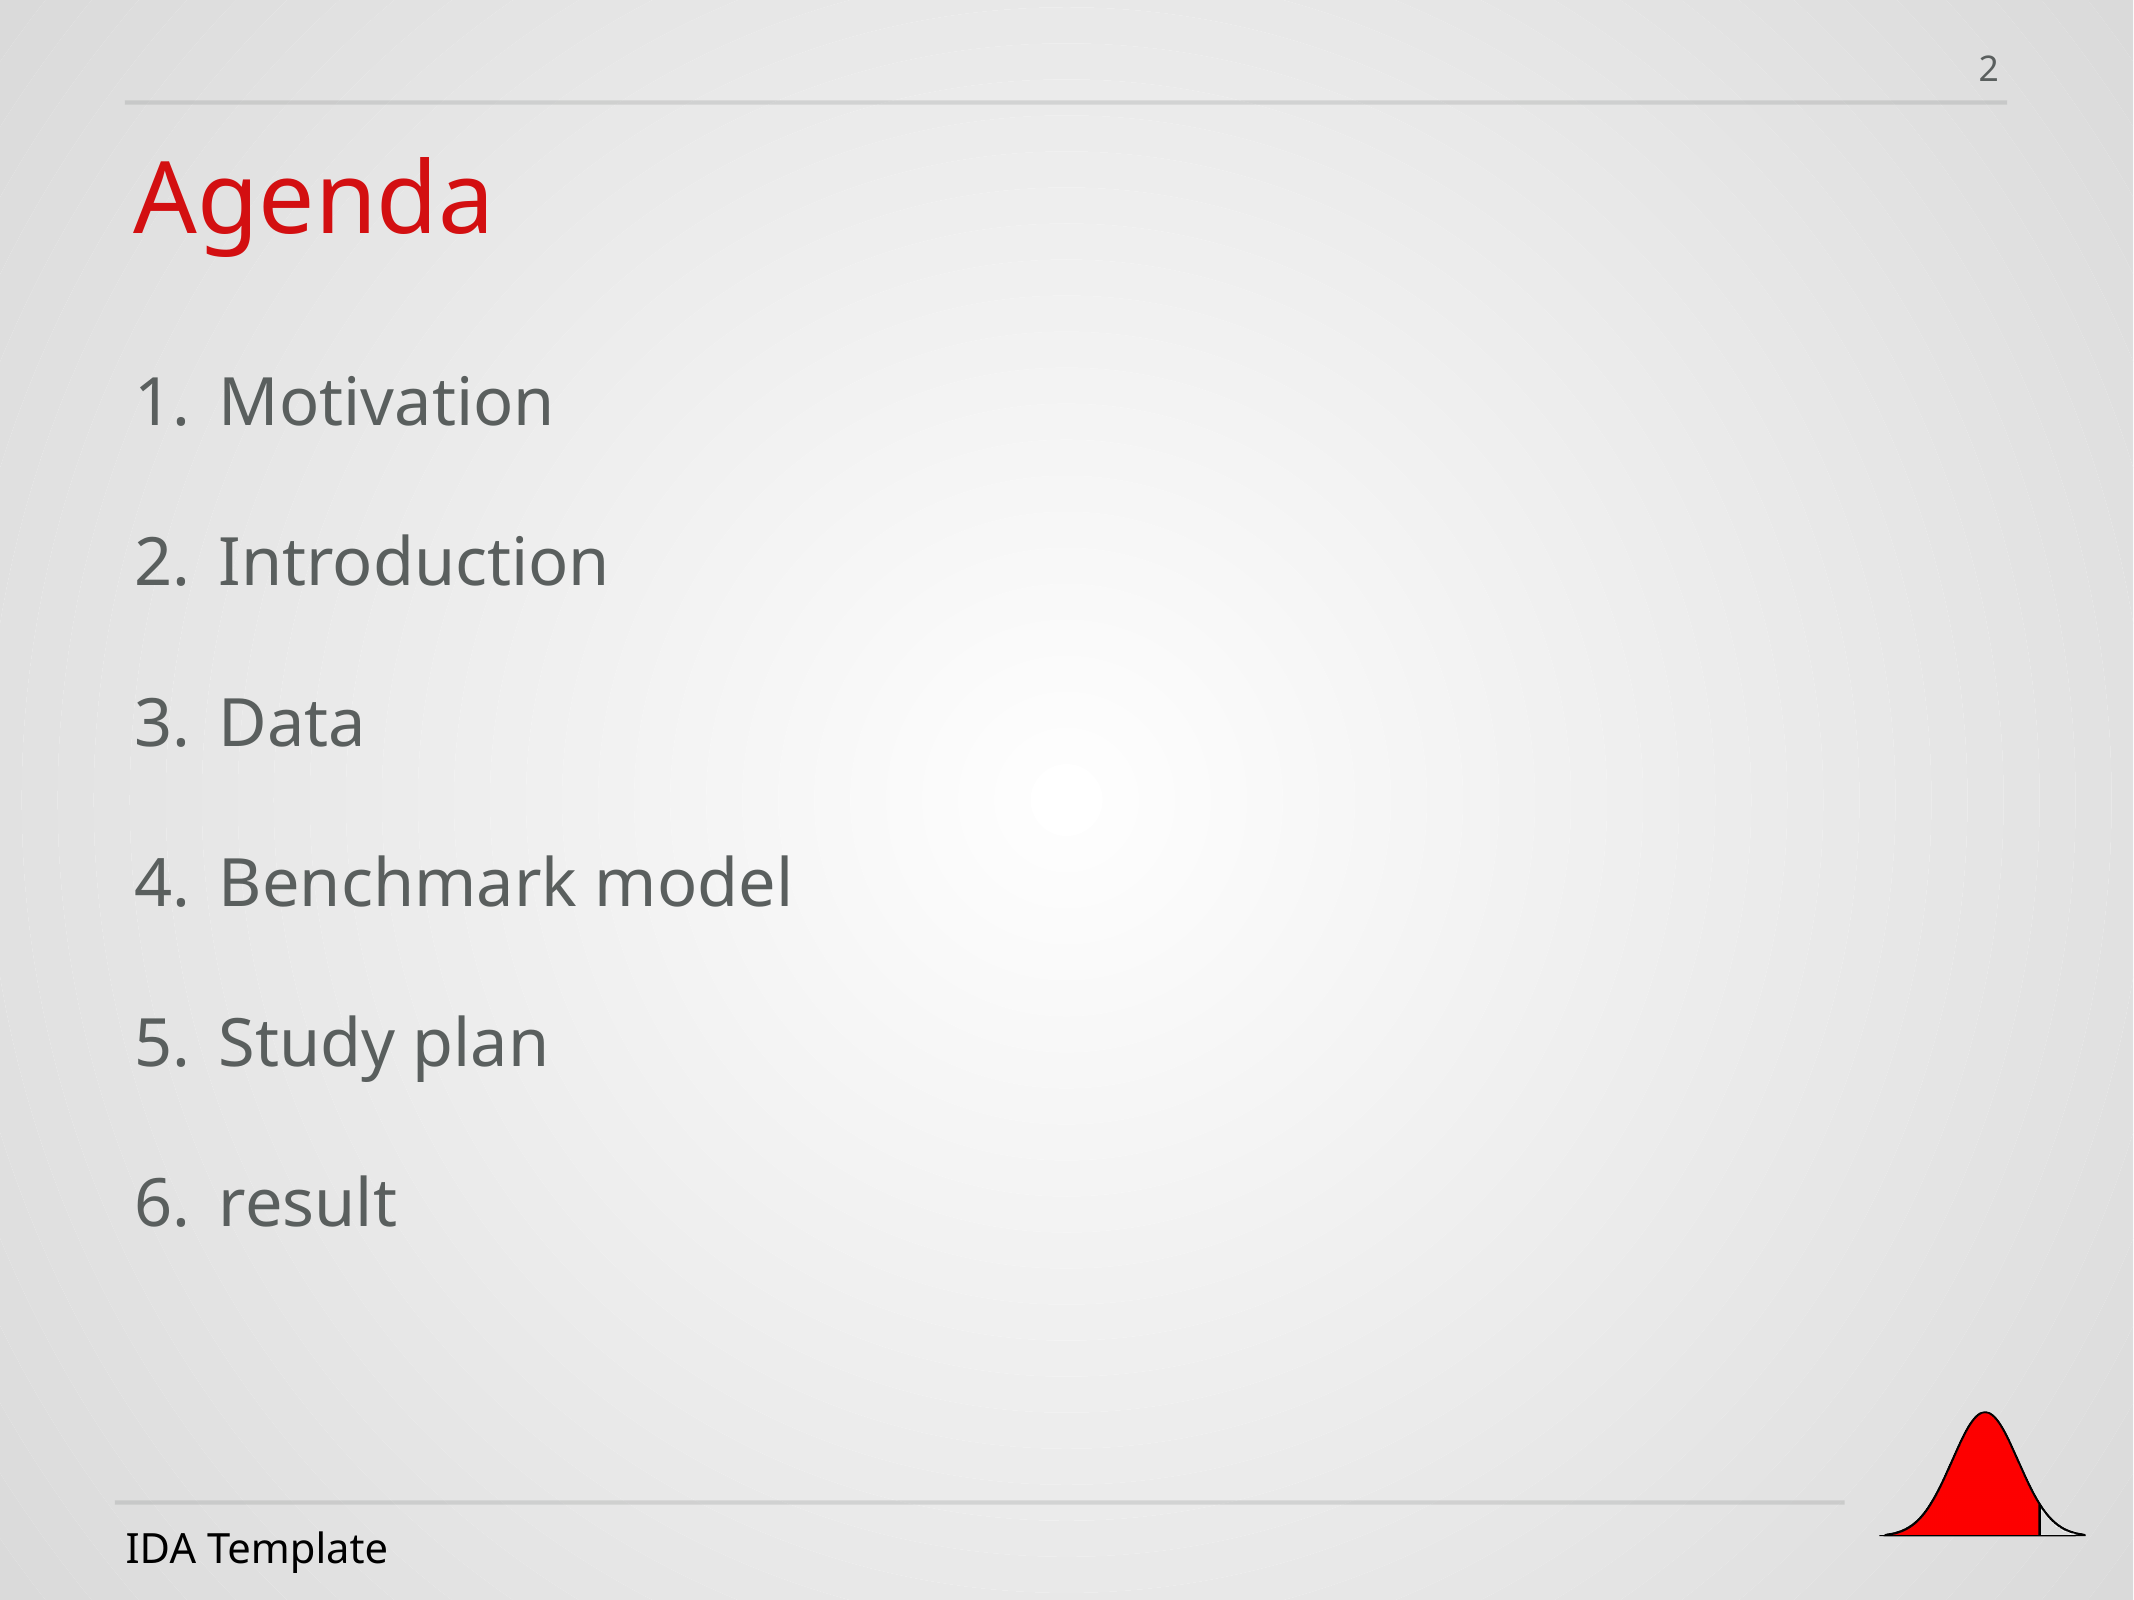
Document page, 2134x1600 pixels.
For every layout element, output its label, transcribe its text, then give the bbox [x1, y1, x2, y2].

list IDA Template [116, 1514, 1017, 1581]
text_box Motivation Introduction Data Benchmark model Study plan result [126, 350, 2008, 1327]
picture [1879, 1411, 2086, 1537]
list Agenda [124, 124, 2041, 290]
slide_number 2 [1925, 34, 2008, 101]
